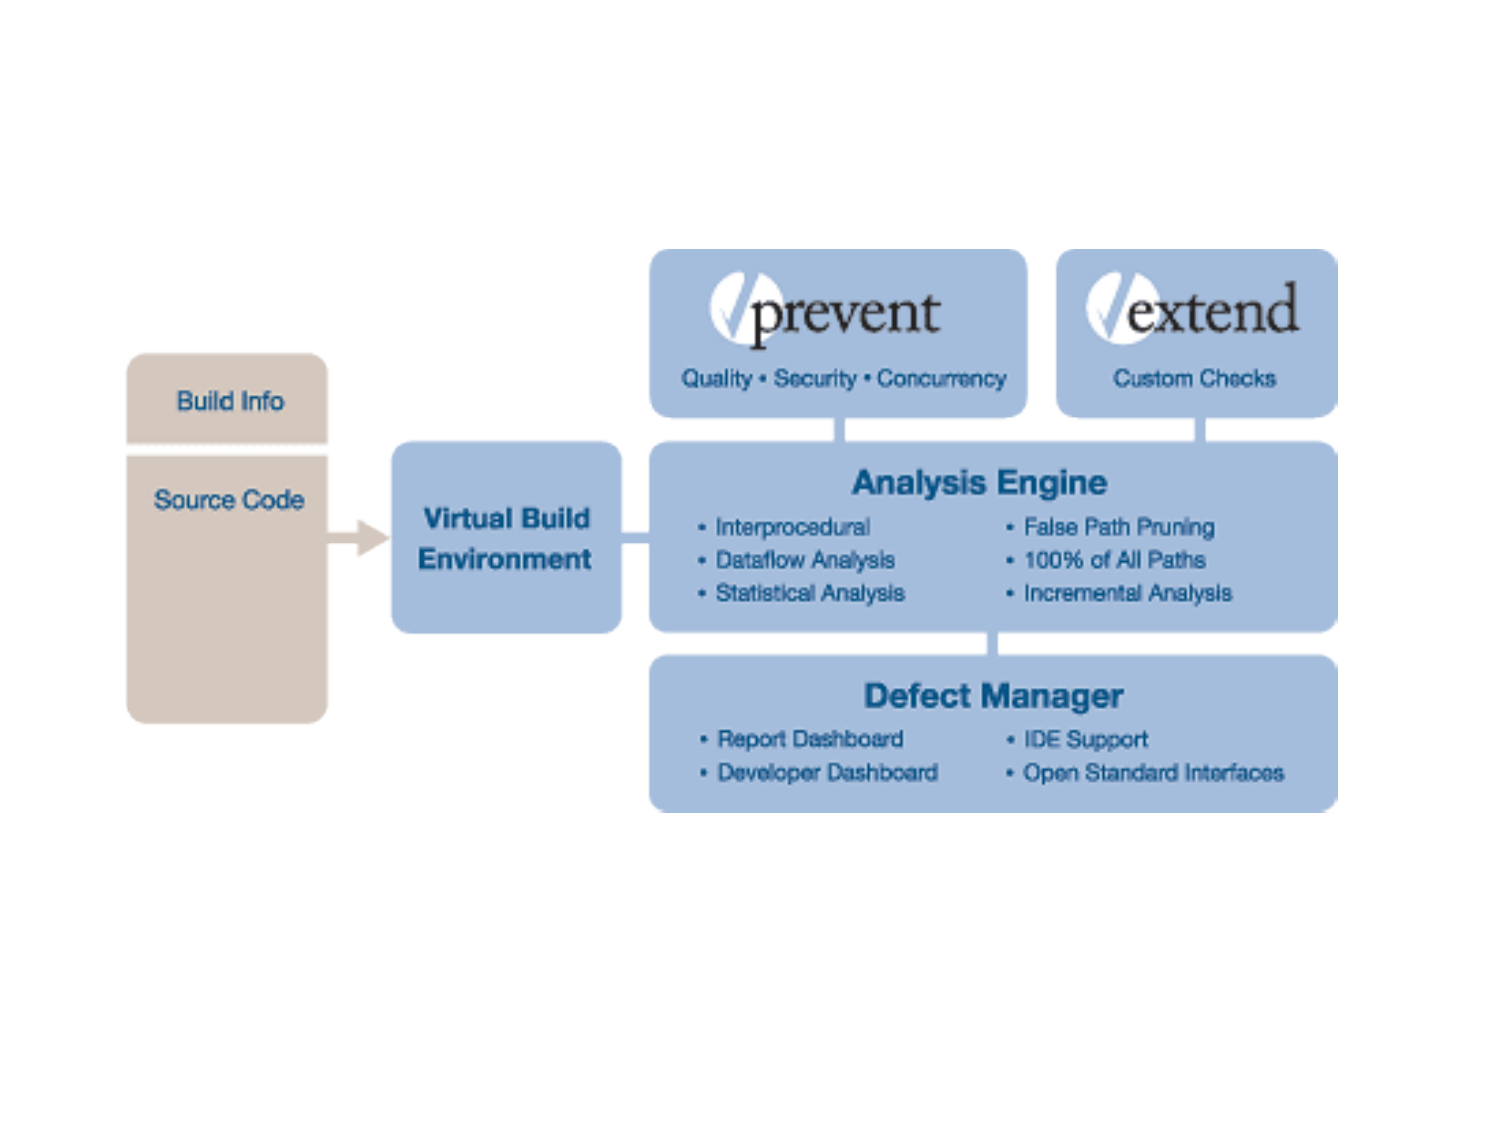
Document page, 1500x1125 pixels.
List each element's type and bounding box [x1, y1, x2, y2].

picture [124, 249, 1338, 813]
